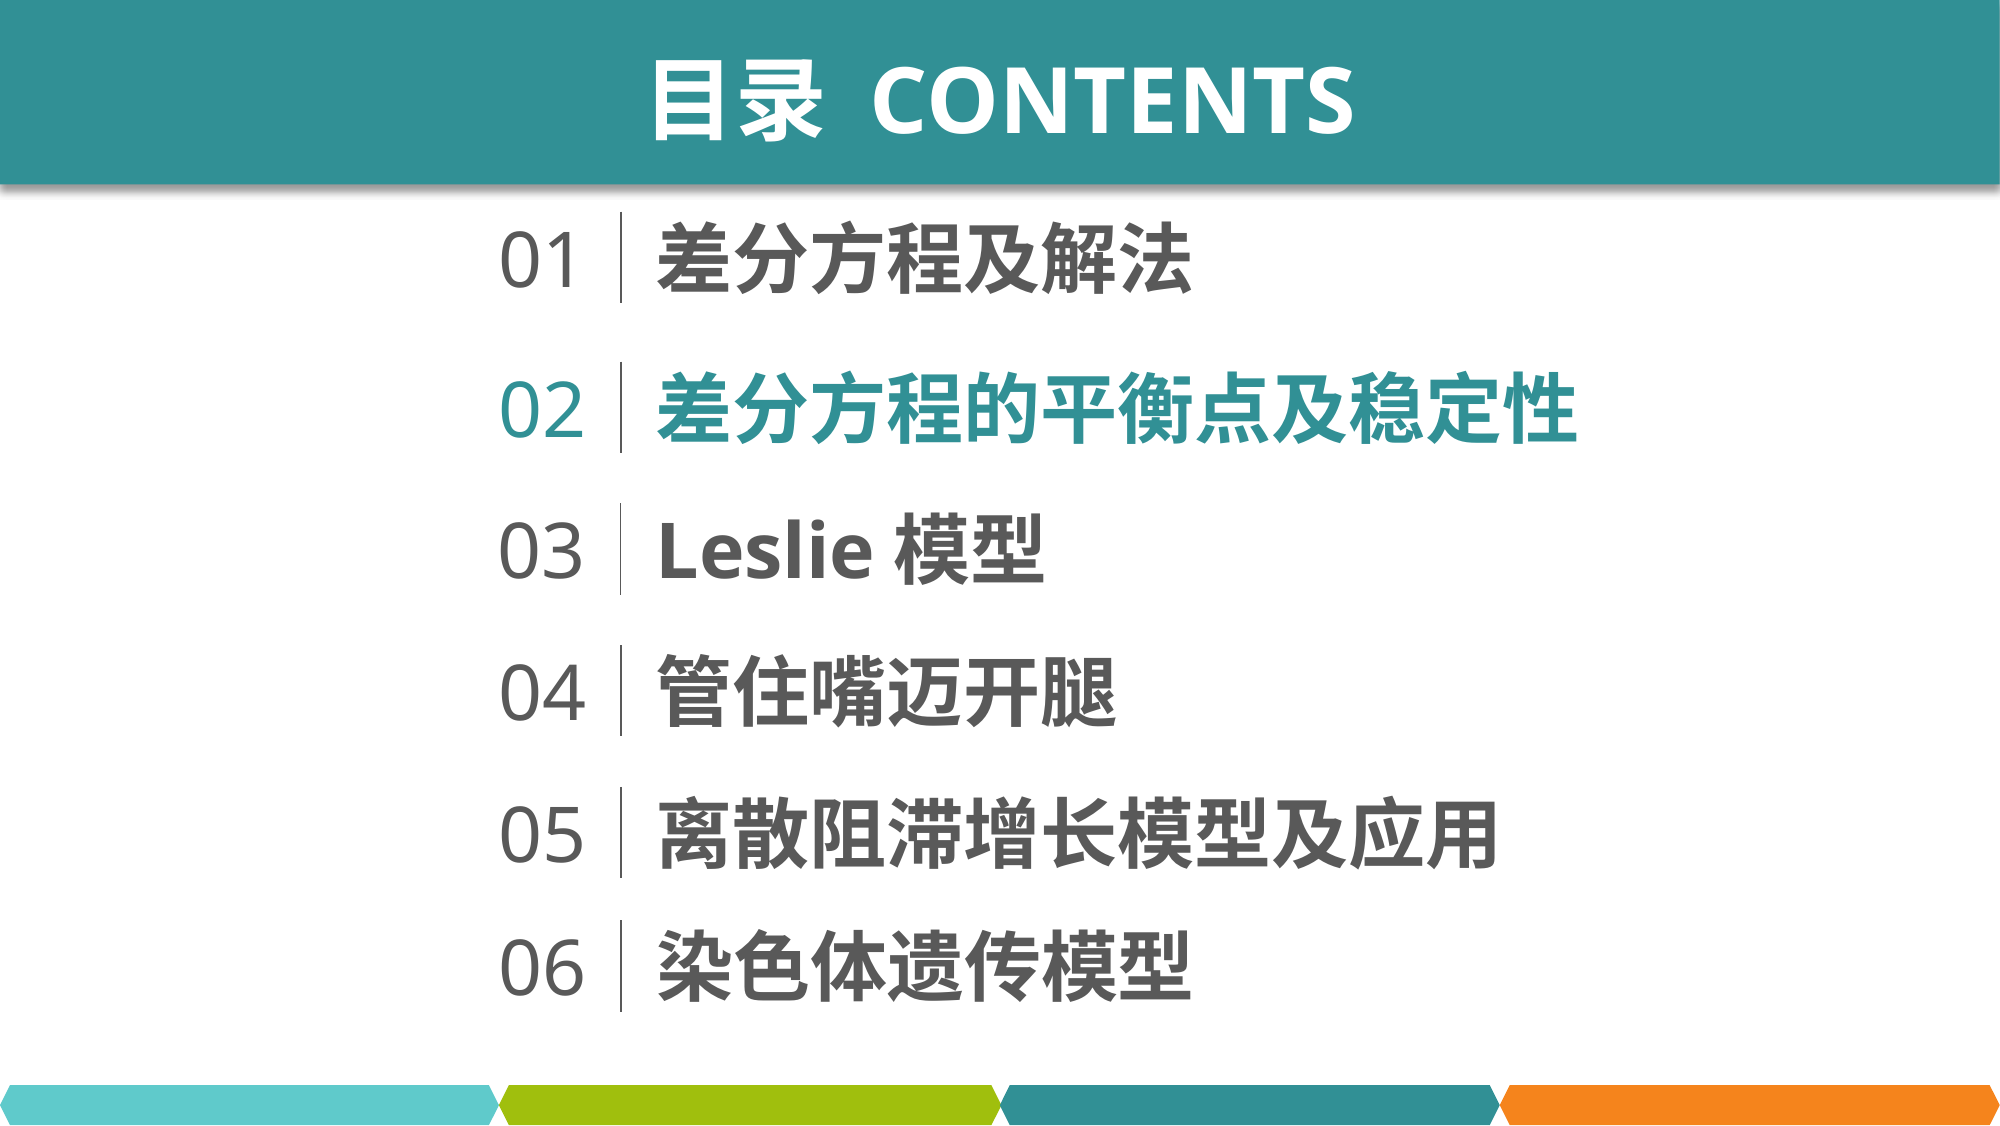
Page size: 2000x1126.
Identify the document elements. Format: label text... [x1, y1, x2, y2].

text_box 差分方程及解法 [635, 200, 1744, 313]
text_box 离散阻滞增长模型及应用 [635, 775, 1662, 888]
text_box 差分方程的平衡点及稳定性 [635, 349, 1922, 463]
text_box 目录 CONTENTS [628, 34, 1372, 160]
text_box Leslie模型 [635, 491, 1661, 605]
text_box 管住嘴迈开腿 [635, 633, 1662, 746]
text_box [0, 1084, 2000, 1126]
text_box 04 [476, 633, 608, 746]
text_box 06 [476, 908, 609, 1022]
text_box 02 [476, 349, 608, 463]
text_box 染色体遗传模型 [636, 908, 1662, 1022]
text_box 01 [476, 200, 608, 313]
text_box 05 [476, 775, 608, 888]
text_box [0, 0, 2000, 185]
text_box 03 [476, 491, 608, 605]
